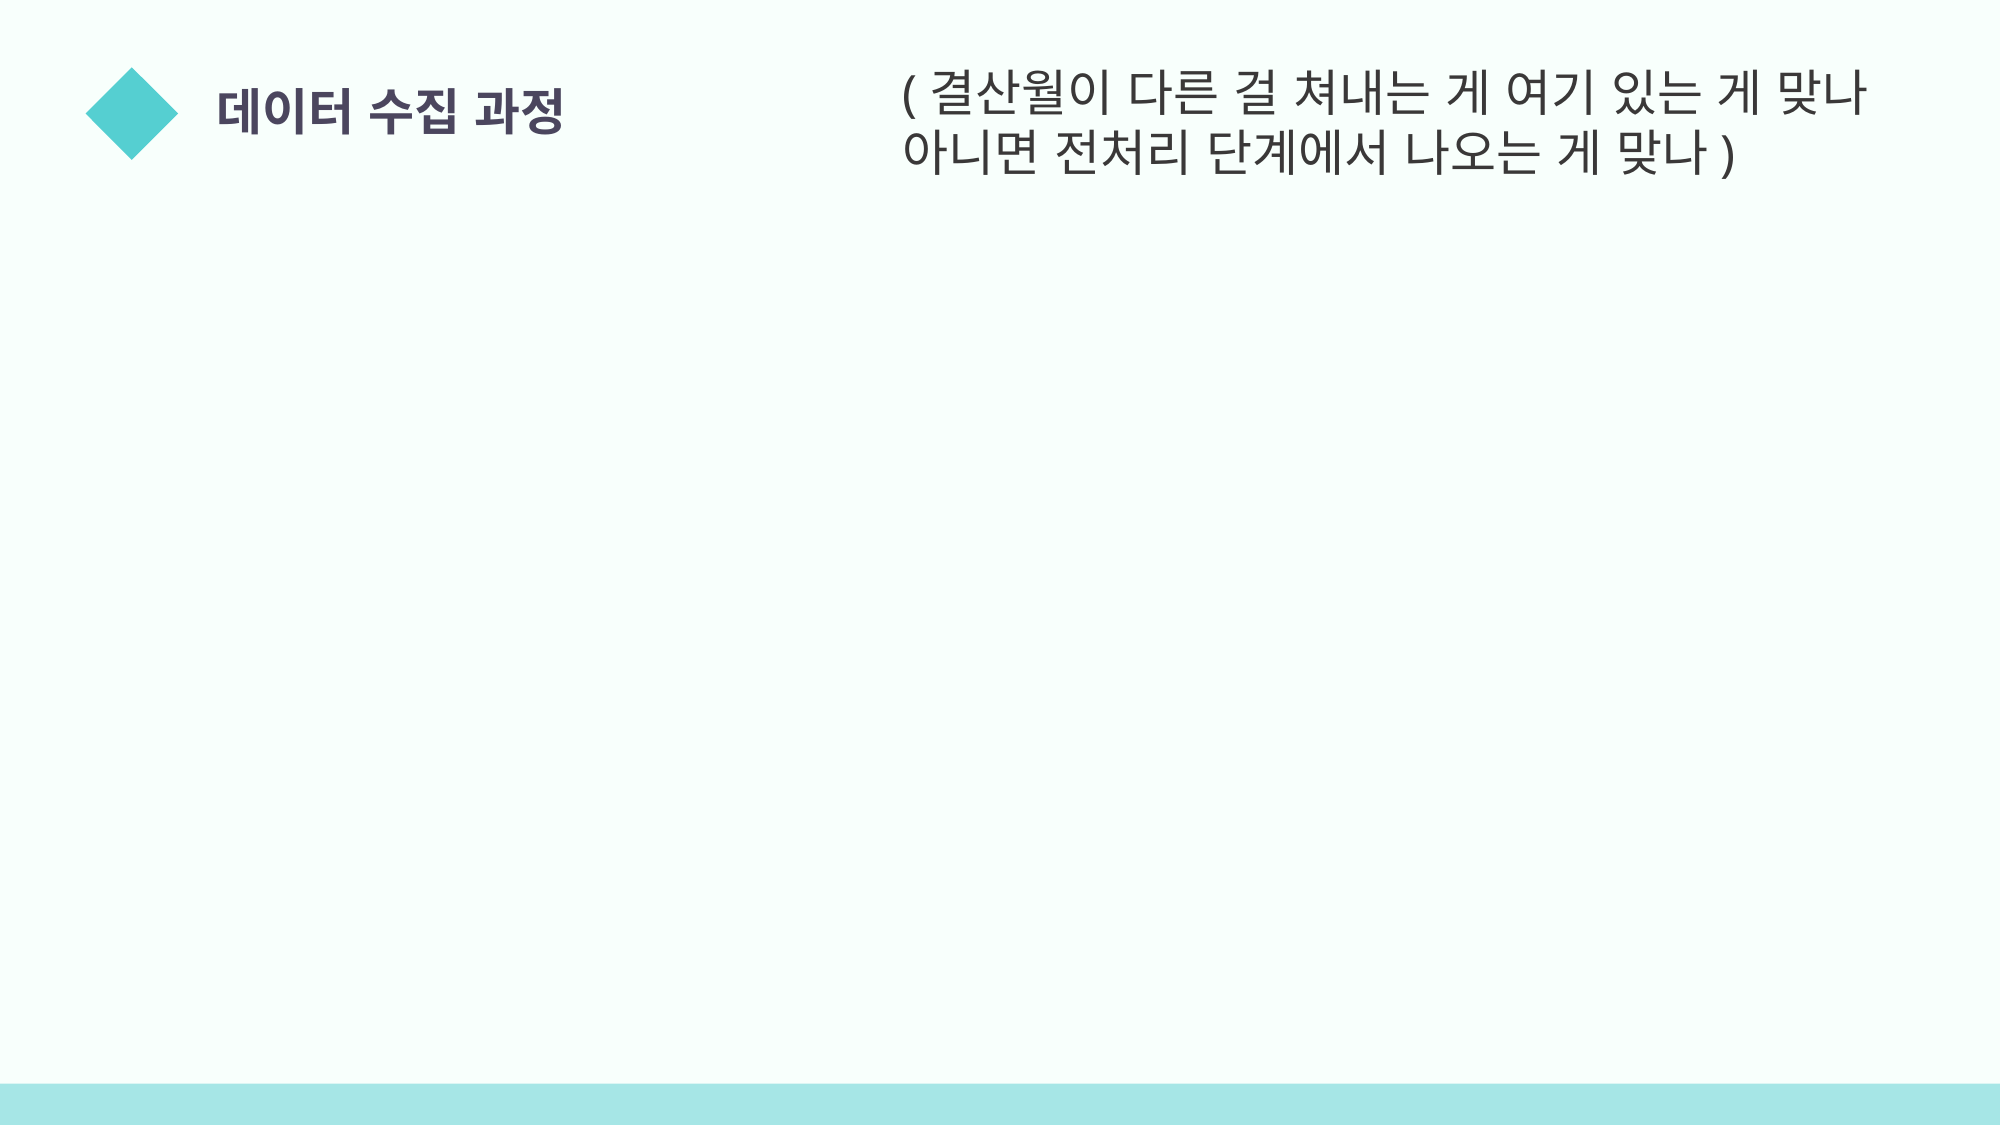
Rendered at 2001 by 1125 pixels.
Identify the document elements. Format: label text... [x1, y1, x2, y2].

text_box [85, 67, 602, 160]
text_box (결산월이 다른 걸 쳐내는 게 여기 있는 게 맞나 아니면 전처리 단계에서 나오는 게 맞나) [887, 38, 1038, 189]
